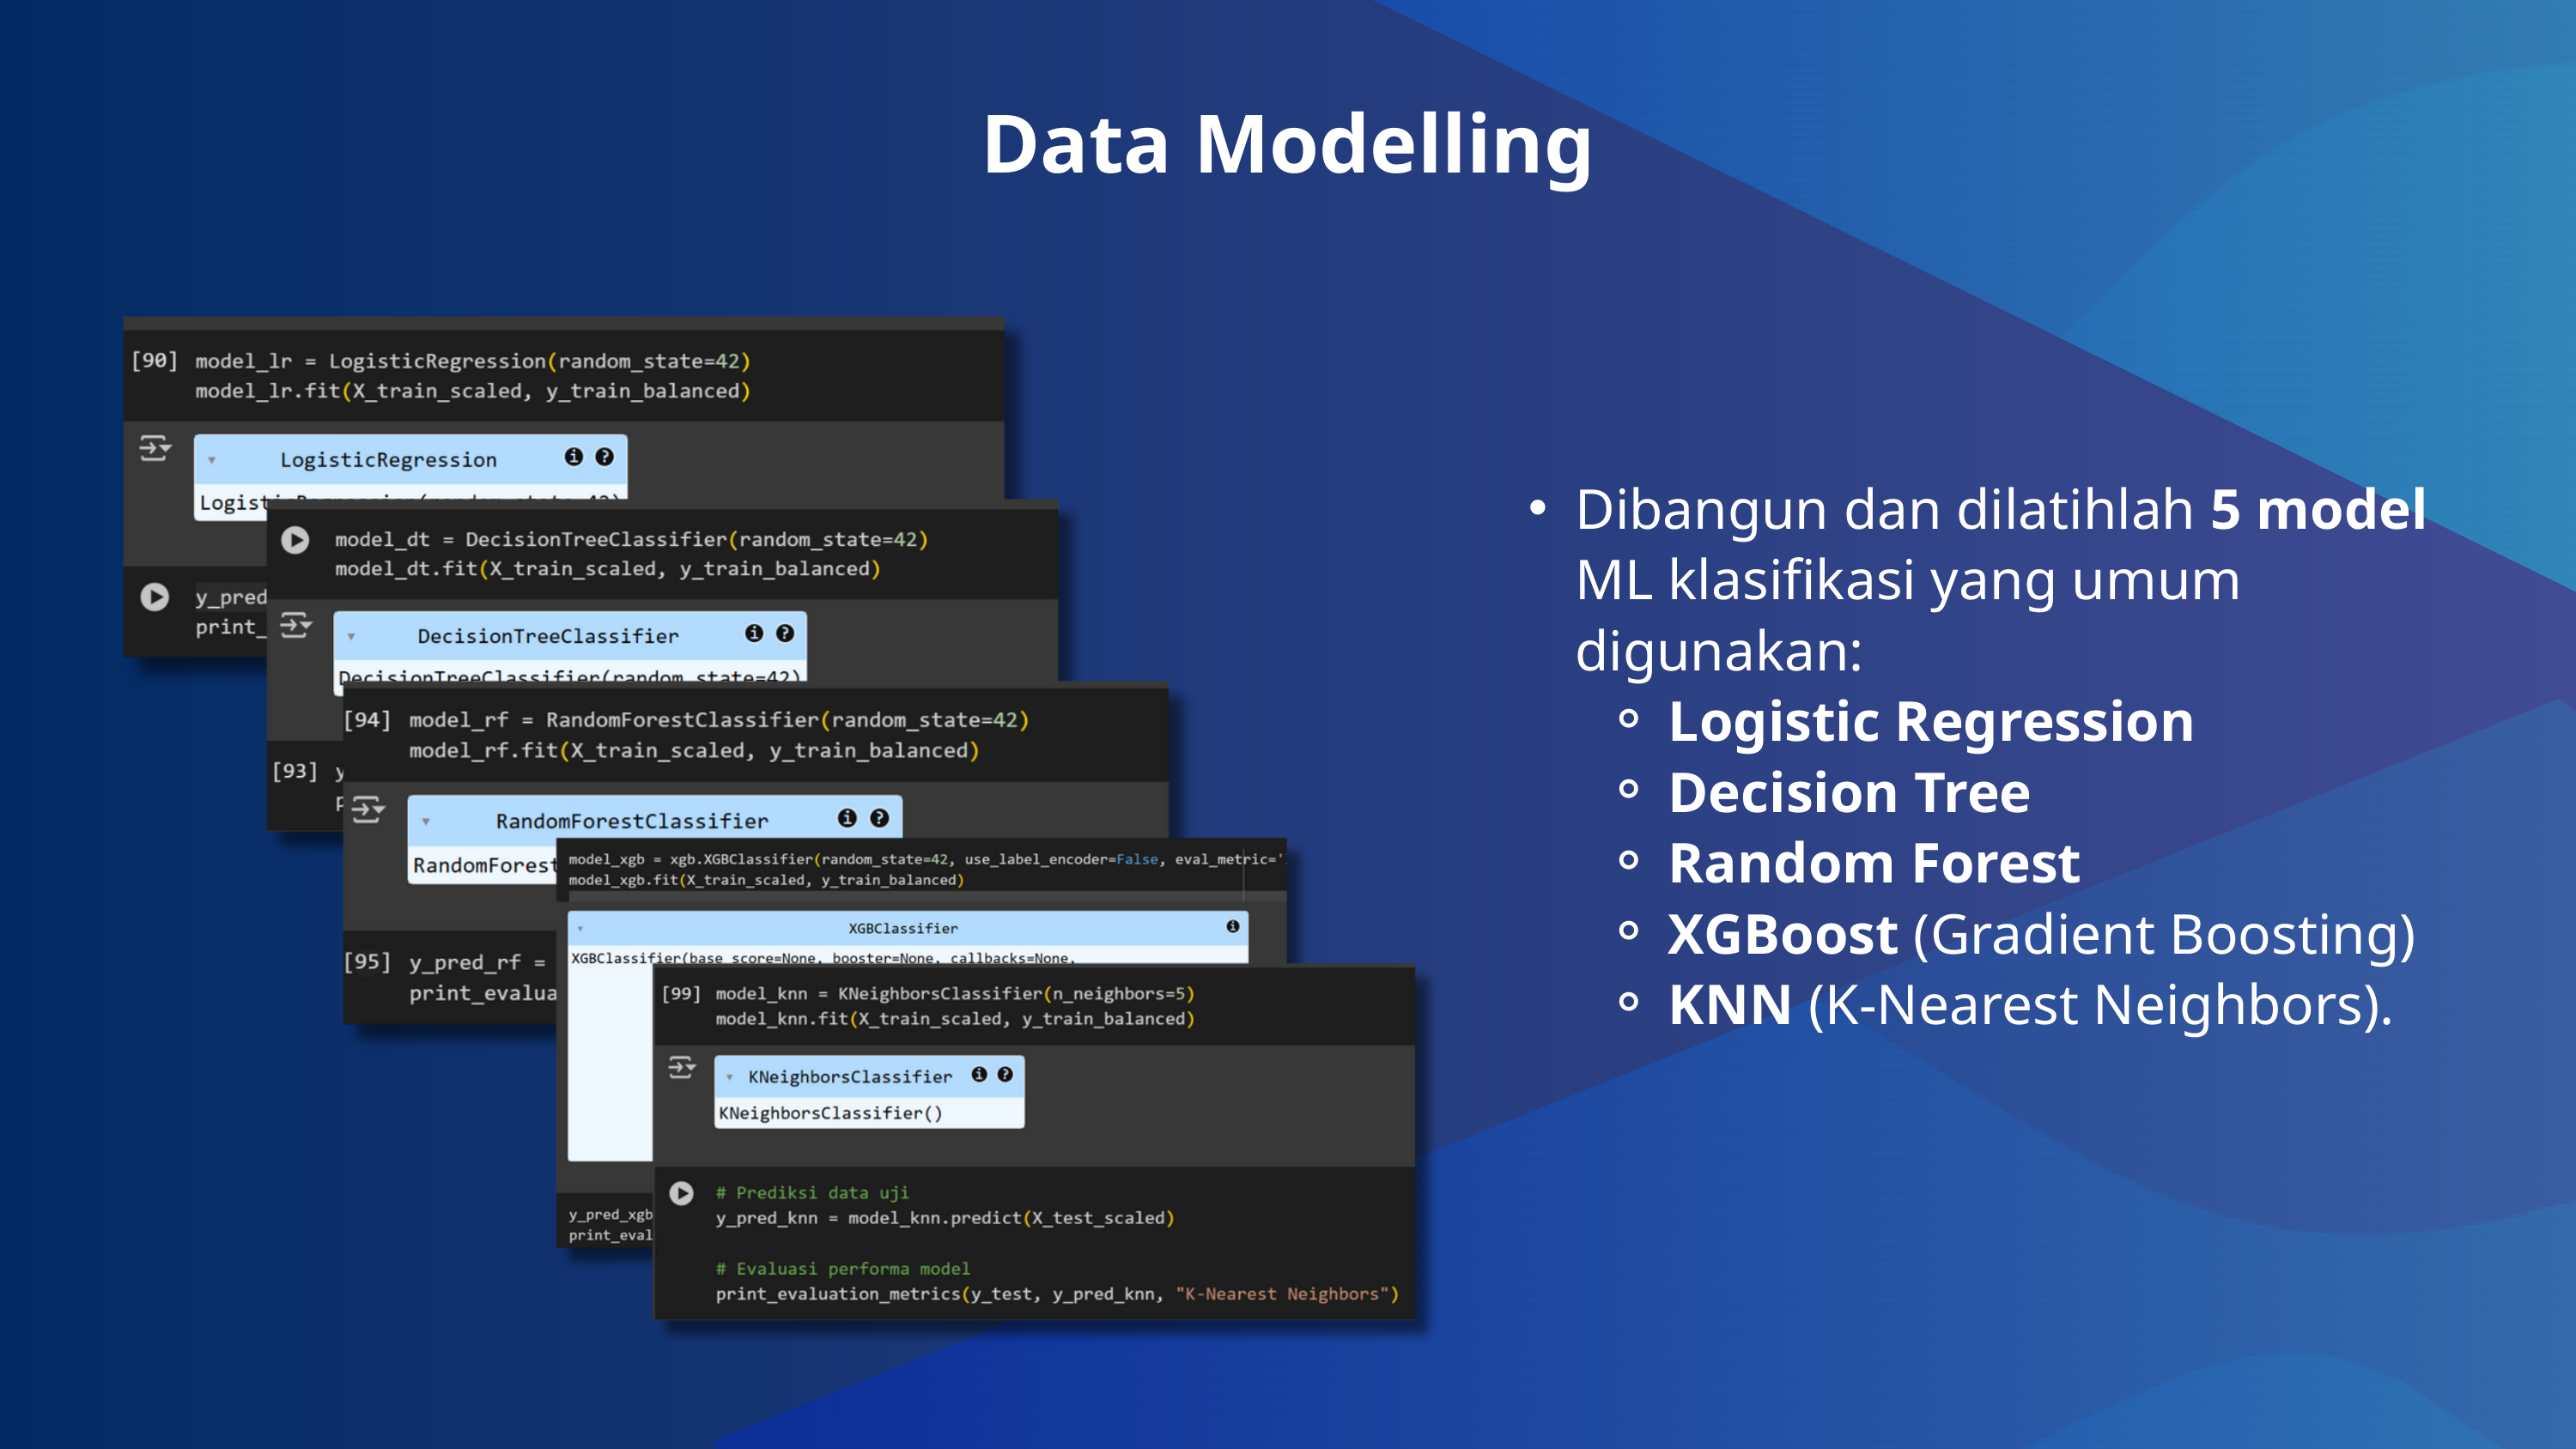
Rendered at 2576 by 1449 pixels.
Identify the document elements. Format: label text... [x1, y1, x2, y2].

text_box [91, 314, 1067, 692]
text_box [316, 679, 1224, 1057]
text_box Dibangun dan dilatihlah 5 model ML klasifikasi yang umum digunakan: Logistic Regression Decision Tree Random Forest XGBoost (Gradient Boosting) KNN (K-Nearest Neighbors). [1481, 469, 2432, 1036]
text_box [542, 836, 1327, 1276]
text_box [714, 691, 2576, 1449]
text_box [1372, 0, 2576, 592]
text_box [632, 961, 1462, 1350]
text_box Data Modelling [311, 112, 2265, 190]
text_box [241, 497, 1111, 863]
